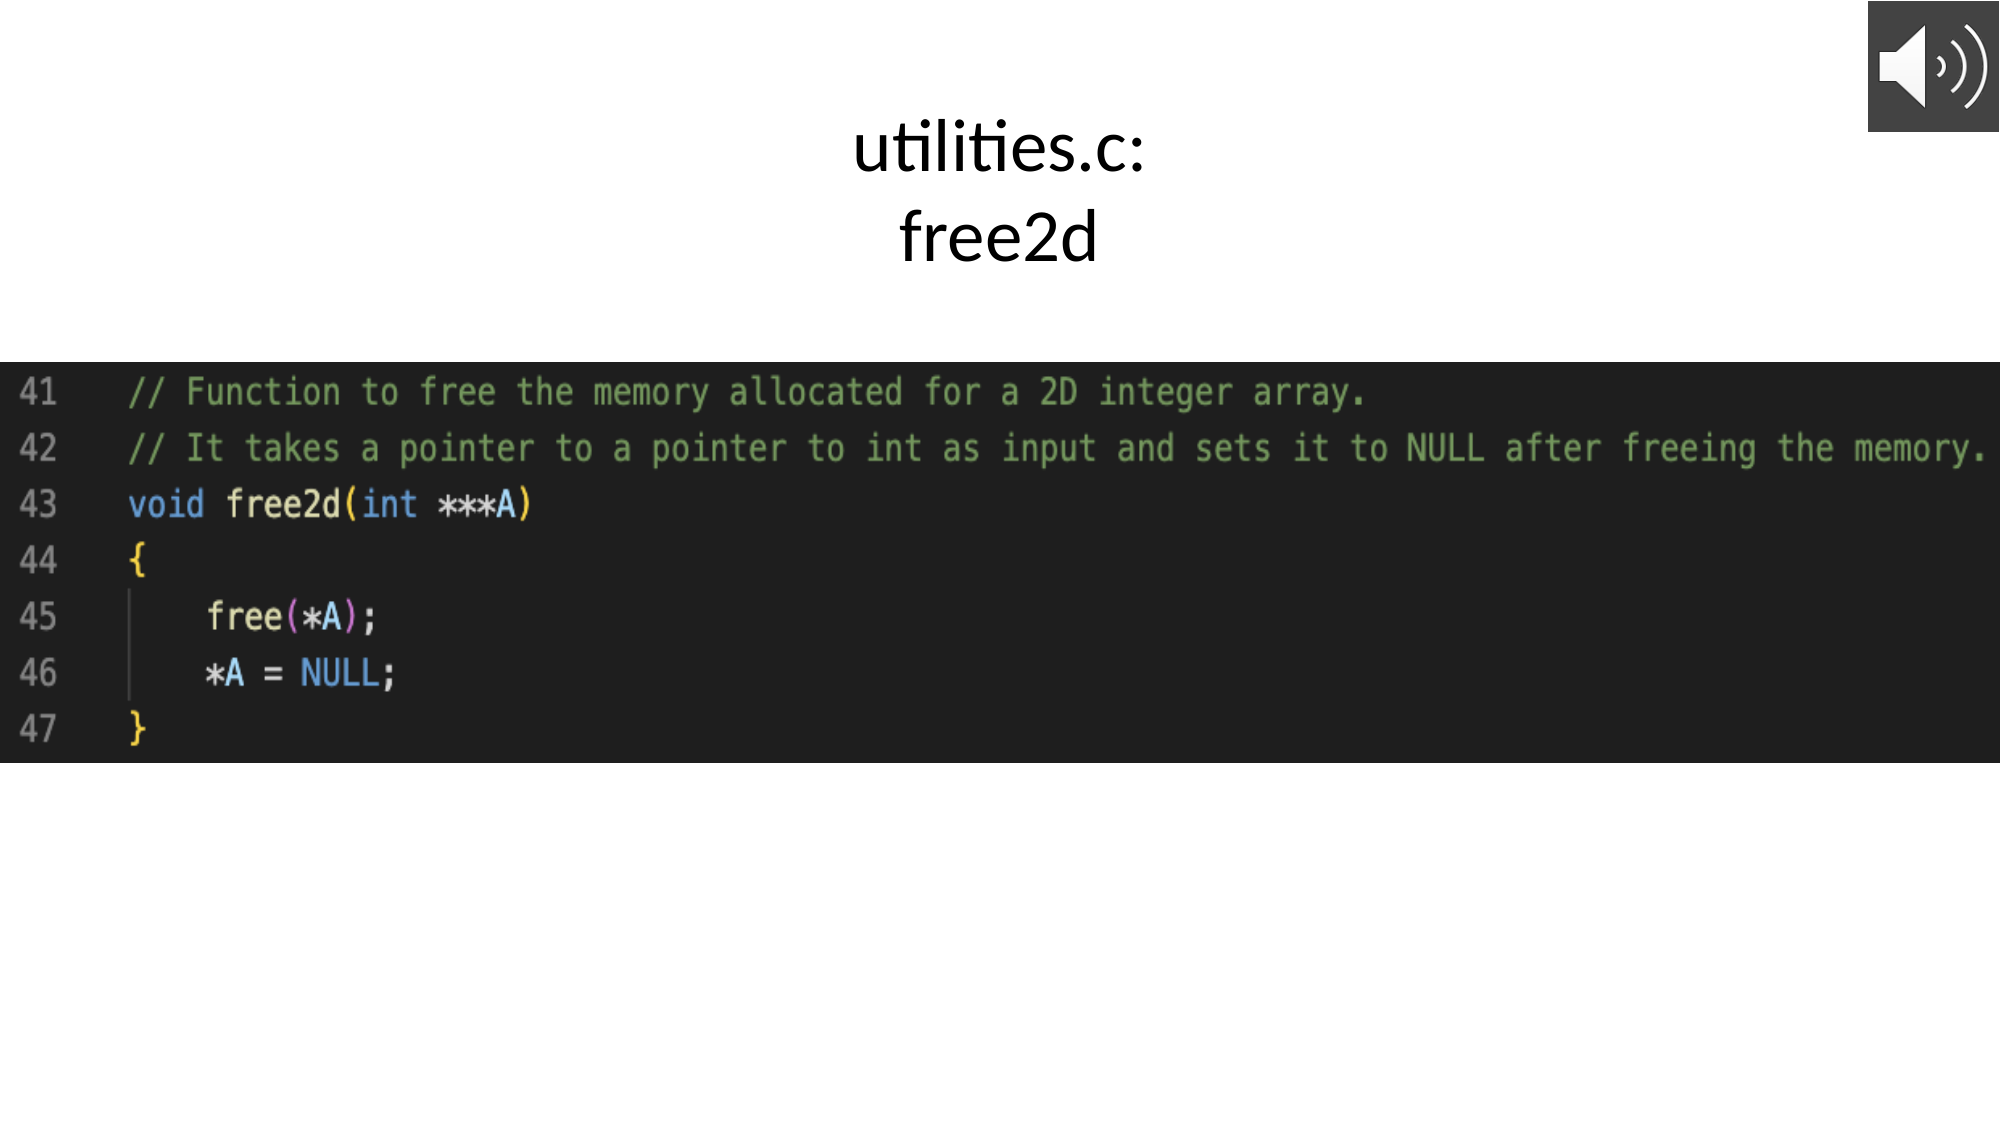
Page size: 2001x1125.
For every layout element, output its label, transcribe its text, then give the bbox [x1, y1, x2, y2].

picture [1866, 0, 2000, 134]
picture [0, 362, 2000, 763]
text_box utilities.c: free2d [837, 88, 1163, 284]
